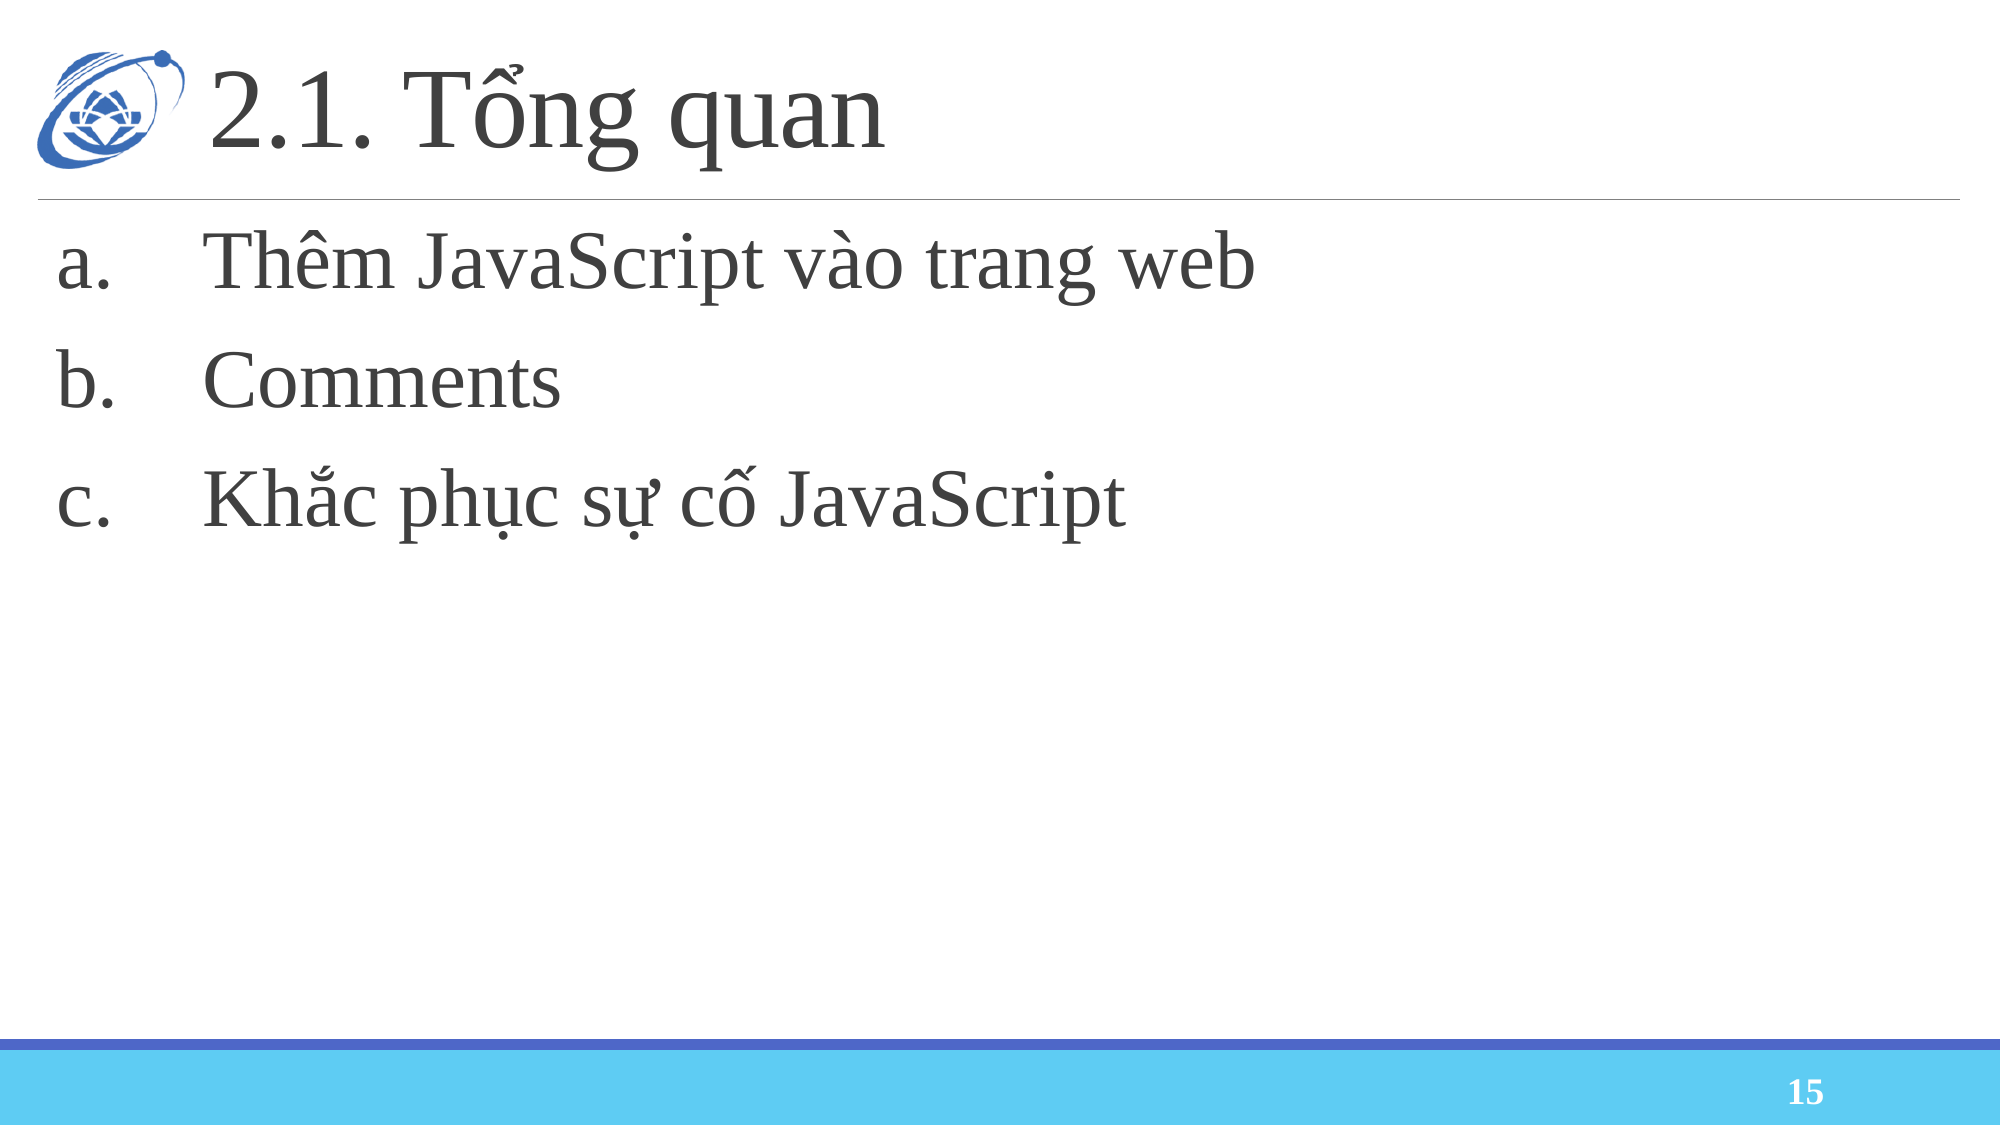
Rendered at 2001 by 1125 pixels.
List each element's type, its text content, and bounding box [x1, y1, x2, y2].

slide_number 15 [1624, 1059, 1840, 1120]
title 2.1. Tổng quan [193, 47, 1961, 192]
picture [37, 34, 185, 183]
list a. Thêm JavaScript vào trang web b. Comments c. Khắc phục sự cố JavaScript [37, 209, 1961, 1011]
